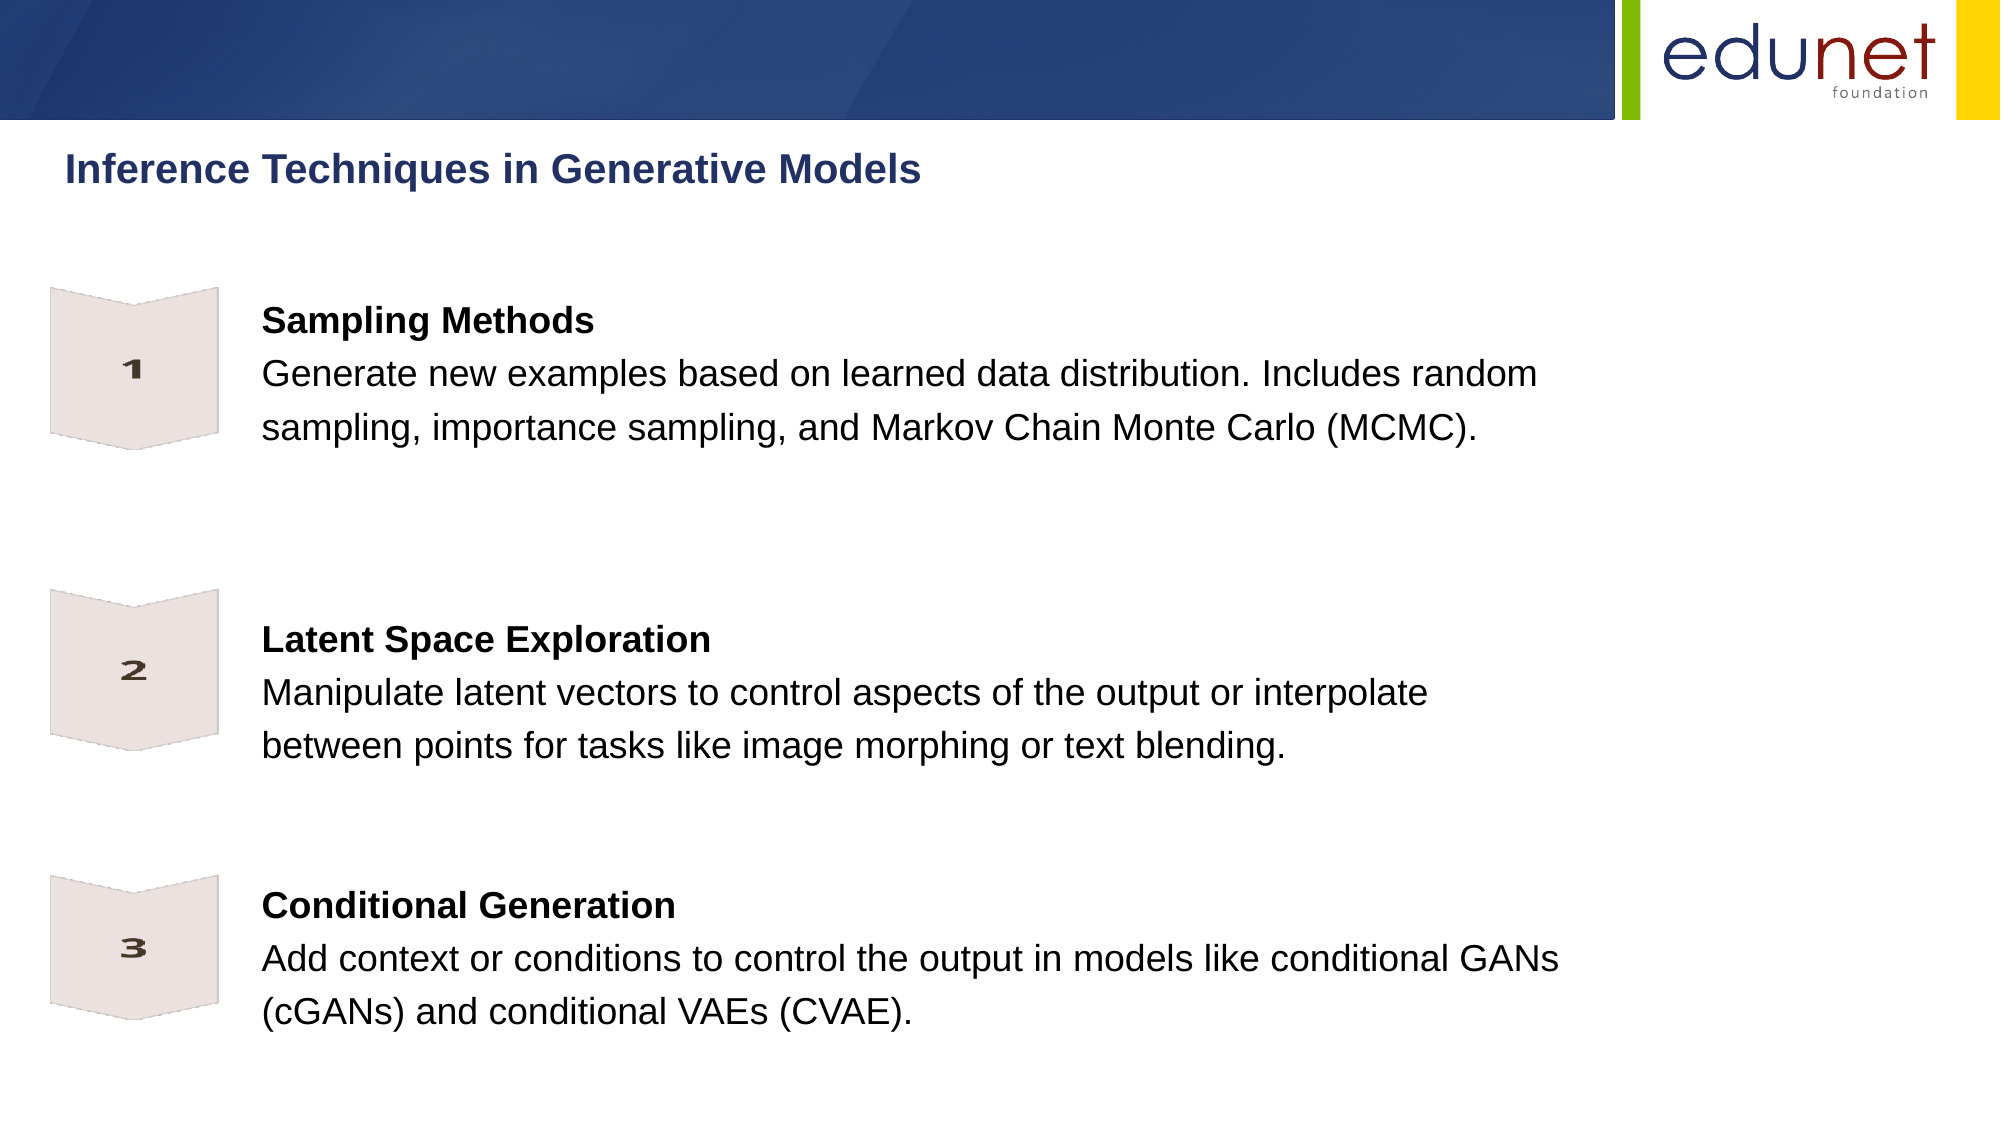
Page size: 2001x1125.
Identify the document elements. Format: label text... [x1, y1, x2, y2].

text_box Inference Techniques in Generative Models [49, 134, 1315, 199]
picture [1652, 12, 1948, 108]
picture [49, 875, 219, 1021]
picture [49, 589, 219, 752]
picture [49, 287, 219, 450]
text_box Sampling Methods Generate new examples based on learned data distribution. Includes random sampling, importance sampling, and Markov Chain Monte Carlo (MCMC). Latent Space Exploration Manipulate latent vectors to control aspects of the output or interpolate between points for tasks like image morphing or text blending. Conditional Generation Add context or conditions to control the output in models like conditional GANs (cGANs) and conditional VAEs (CVAE). [261, 288, 1572, 894]
